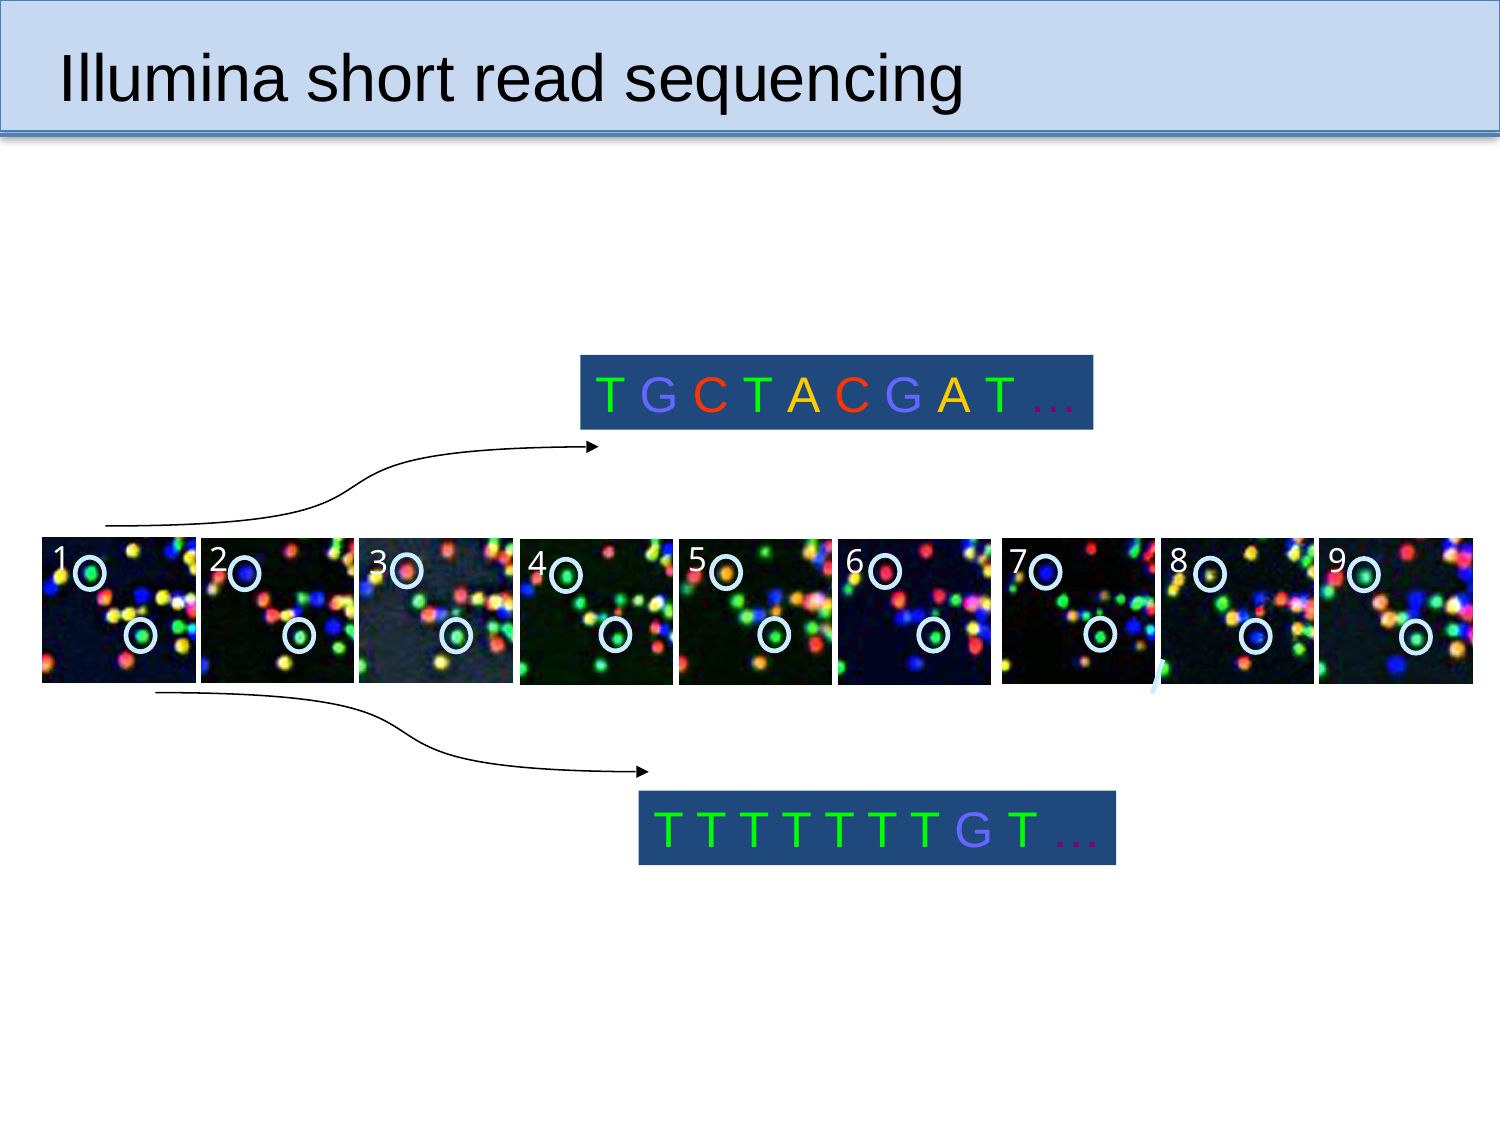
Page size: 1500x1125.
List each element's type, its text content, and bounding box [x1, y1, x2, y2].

text_box Illumina short read sequencing [44, 27, 1393, 123]
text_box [35, 354, 1473, 866]
text_box [0, 0, 1500, 132]
